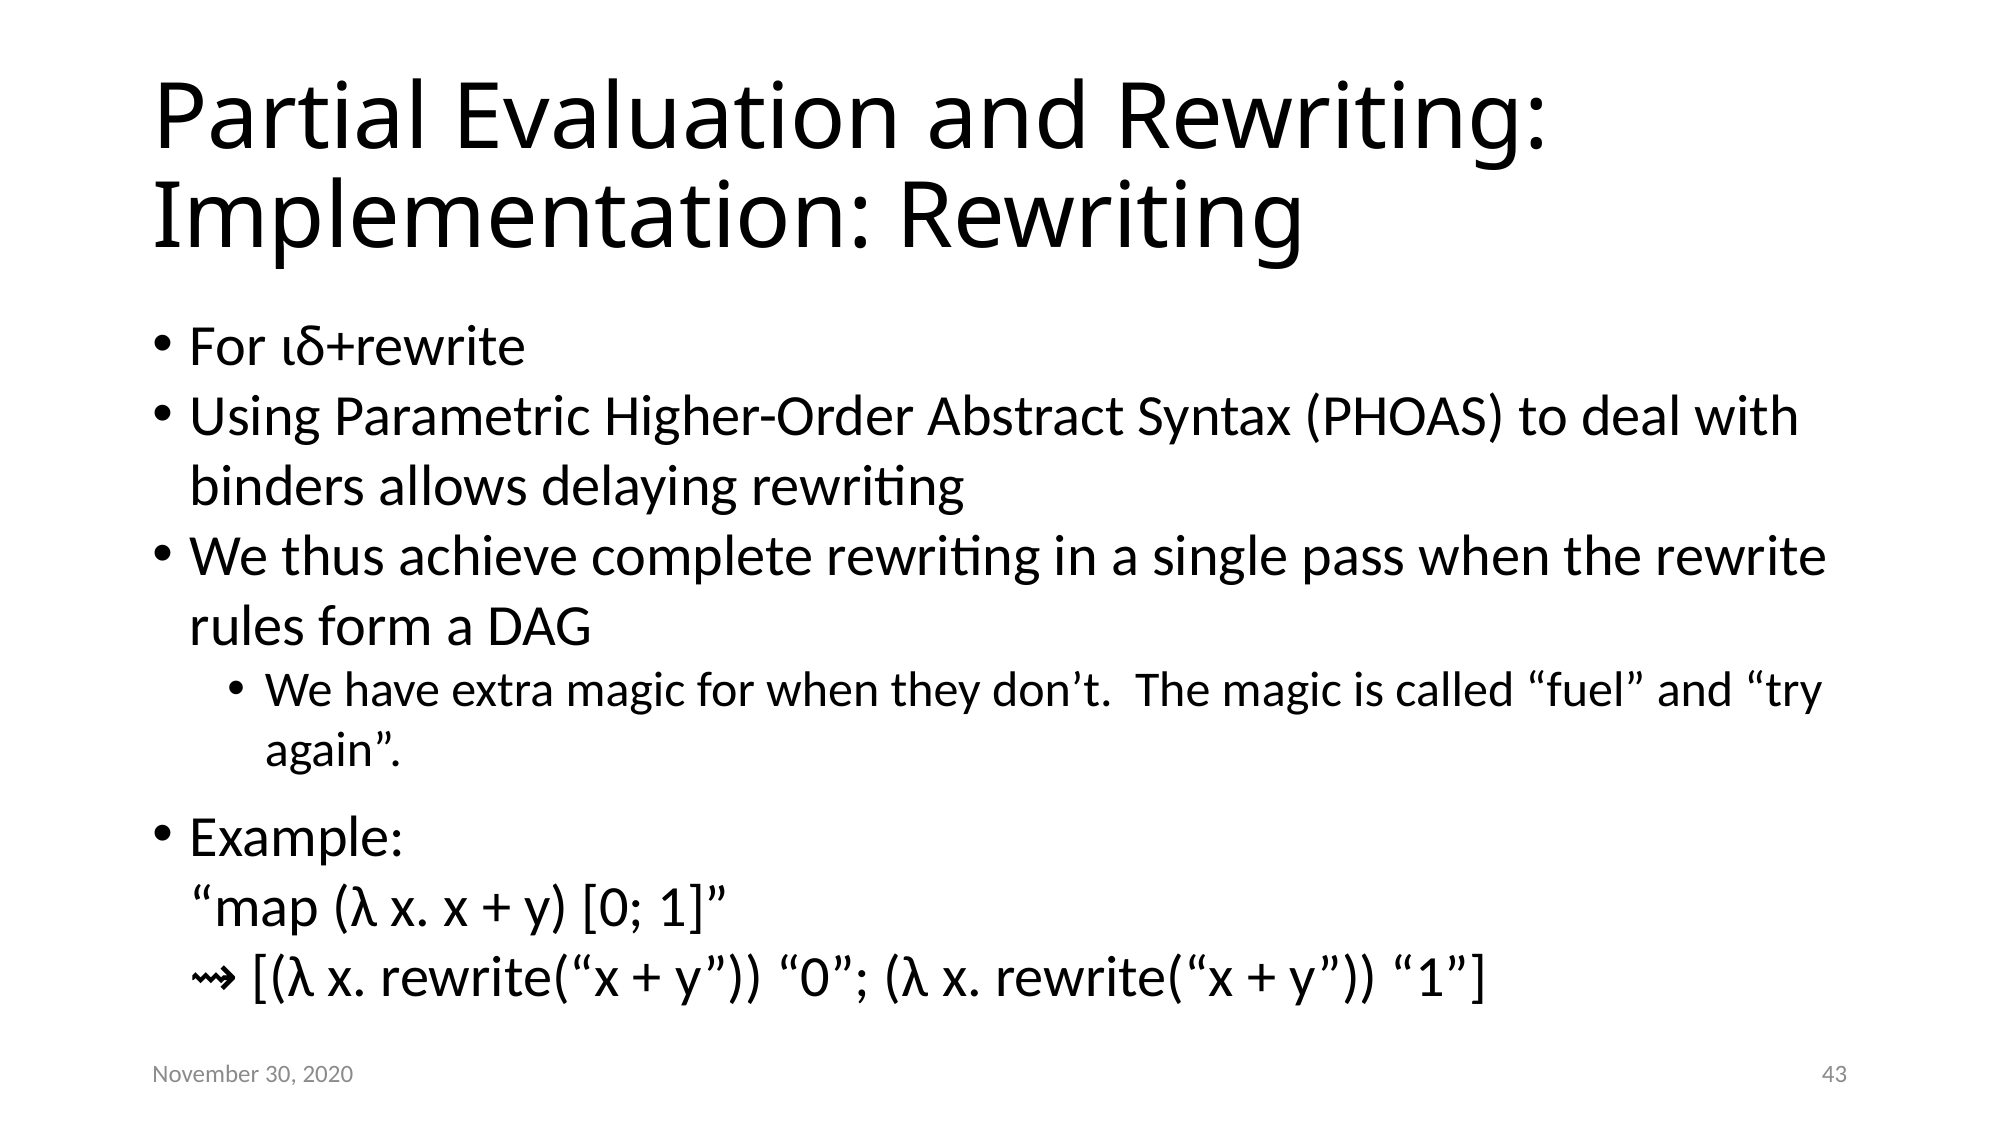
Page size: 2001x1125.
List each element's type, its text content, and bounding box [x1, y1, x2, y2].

list For ιδ+rewrite Using Parametric Higher-Order Abstract Syntax (PHOAS) to deal with binders allows delaying rewriting We thus achieve complete rewriting in a single pass when the rewrite rules form a DAG We have extra magic for when they don’t. The magic is called “fuel” and “try again”. Example: “map (λ x. x + y) [0; 1]” ⇝ [(λ x. rewrite(“x + y”)) “0”; (λ x. rewrite(“x + y”)) “1”] [137, 299, 1863, 1014]
slide_number 43 [1412, 1042, 1863, 1103]
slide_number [137, 1042, 588, 1103]
title Partial Evaluation and Rewriting: Implementation: Rewriting [137, 59, 1863, 278]
